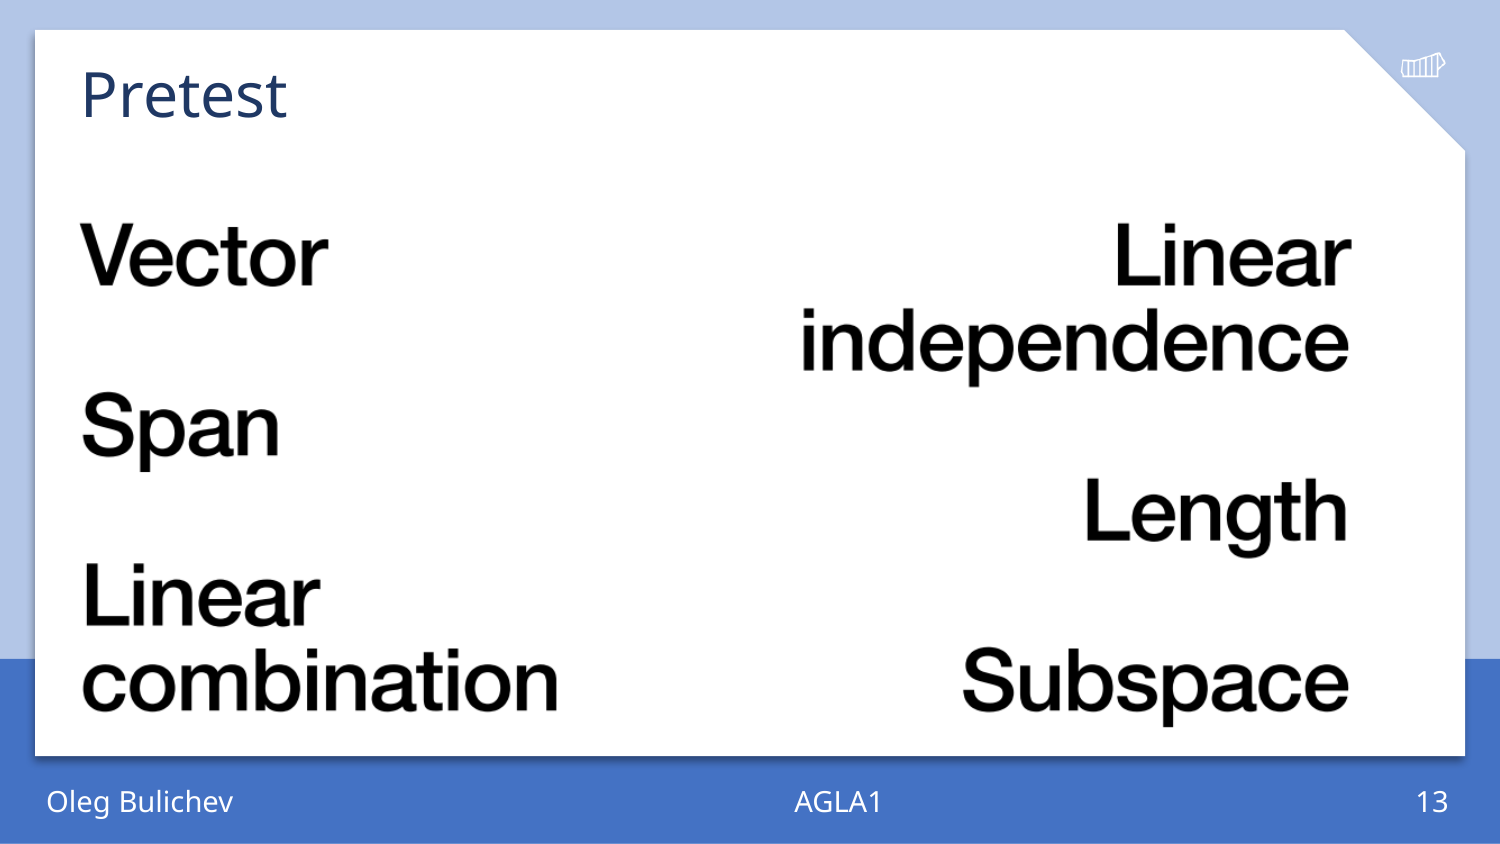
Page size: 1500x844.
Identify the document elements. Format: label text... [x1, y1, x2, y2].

picture [0, 0, 1500, 658]
title Pretest [69, 58, 1364, 145]
picture [69, 145, 1364, 735]
